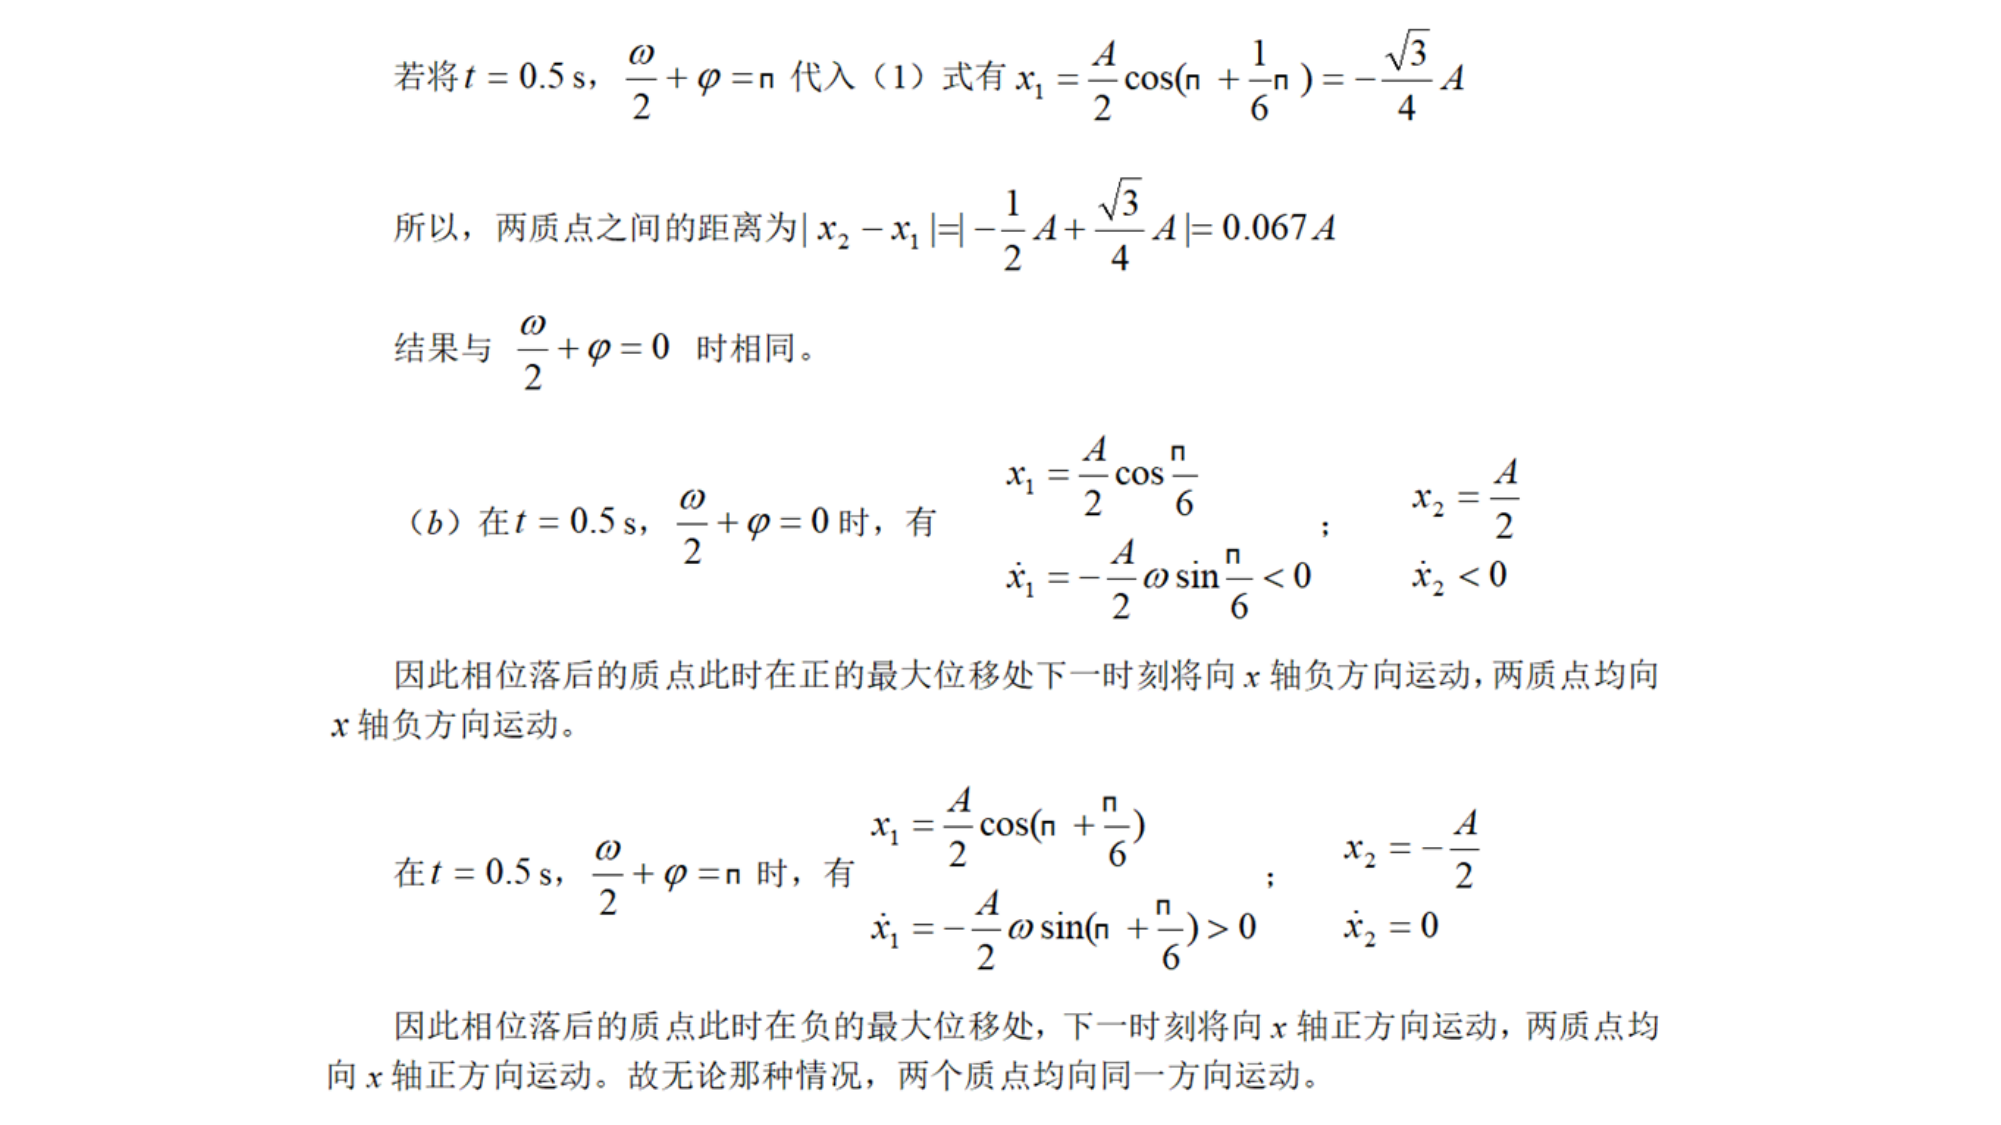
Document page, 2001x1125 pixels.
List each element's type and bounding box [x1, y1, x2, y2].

picture [298, 16, 1702, 1109]
